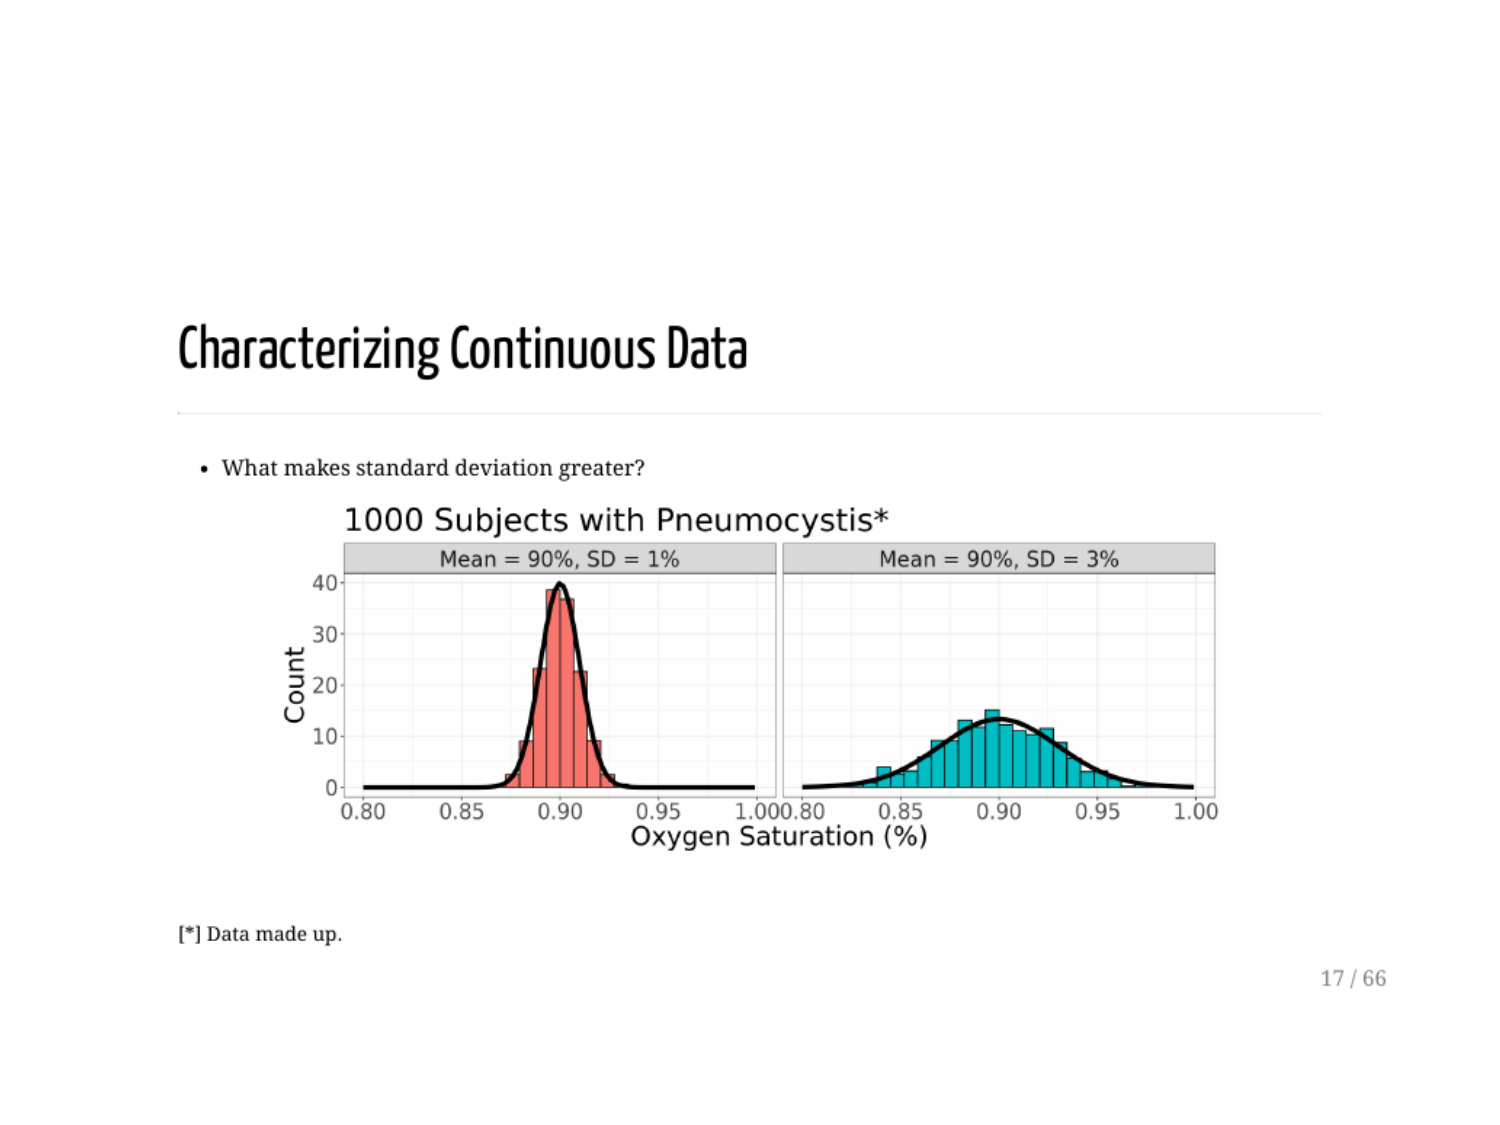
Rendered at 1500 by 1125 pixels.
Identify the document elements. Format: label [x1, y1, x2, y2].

picture [91, 262, 1409, 1005]
